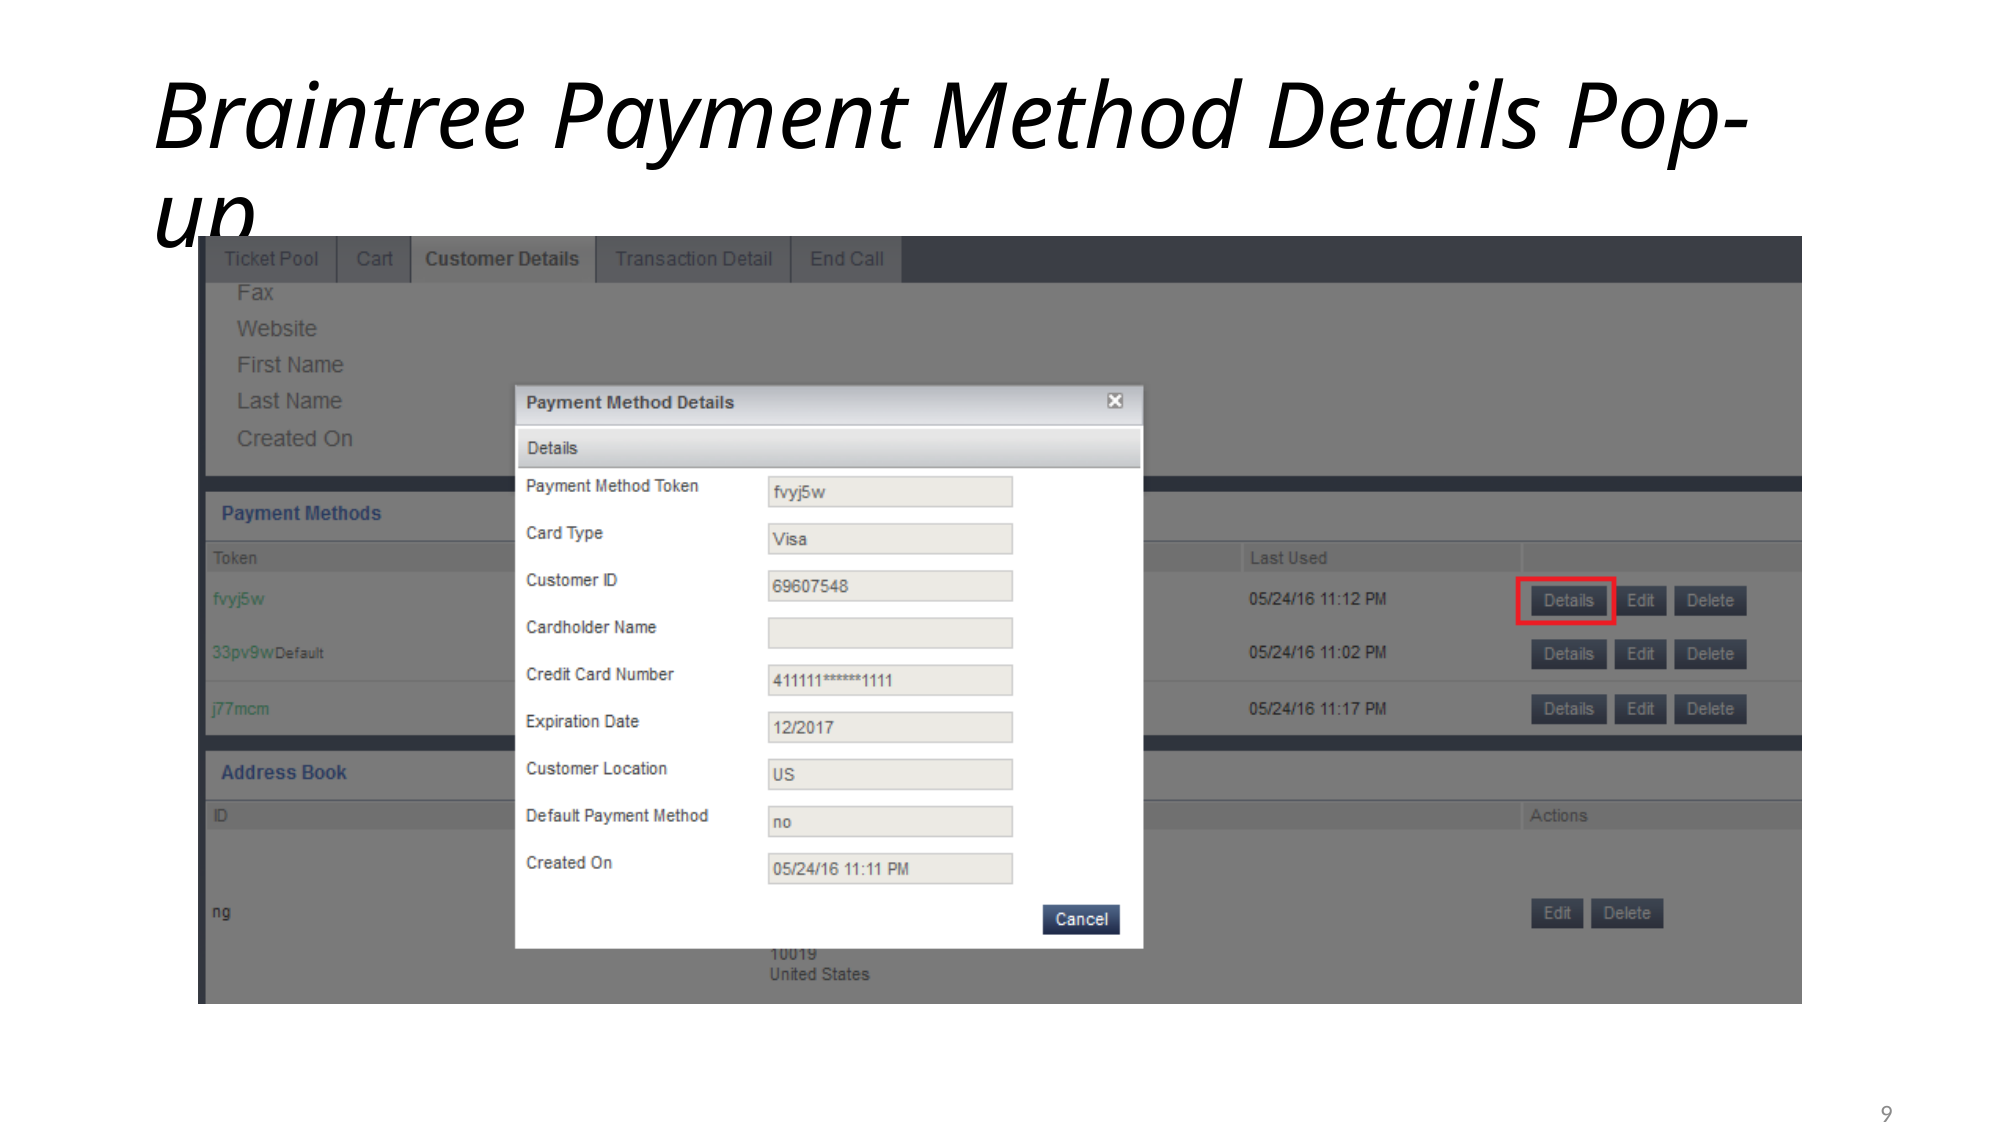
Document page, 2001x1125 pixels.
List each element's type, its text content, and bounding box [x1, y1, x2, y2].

slide_number 96 [1864, 1103, 1899, 1122]
title Braintree Payment Method Details Pop-up [137, 59, 1863, 278]
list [198, 236, 1802, 1005]
